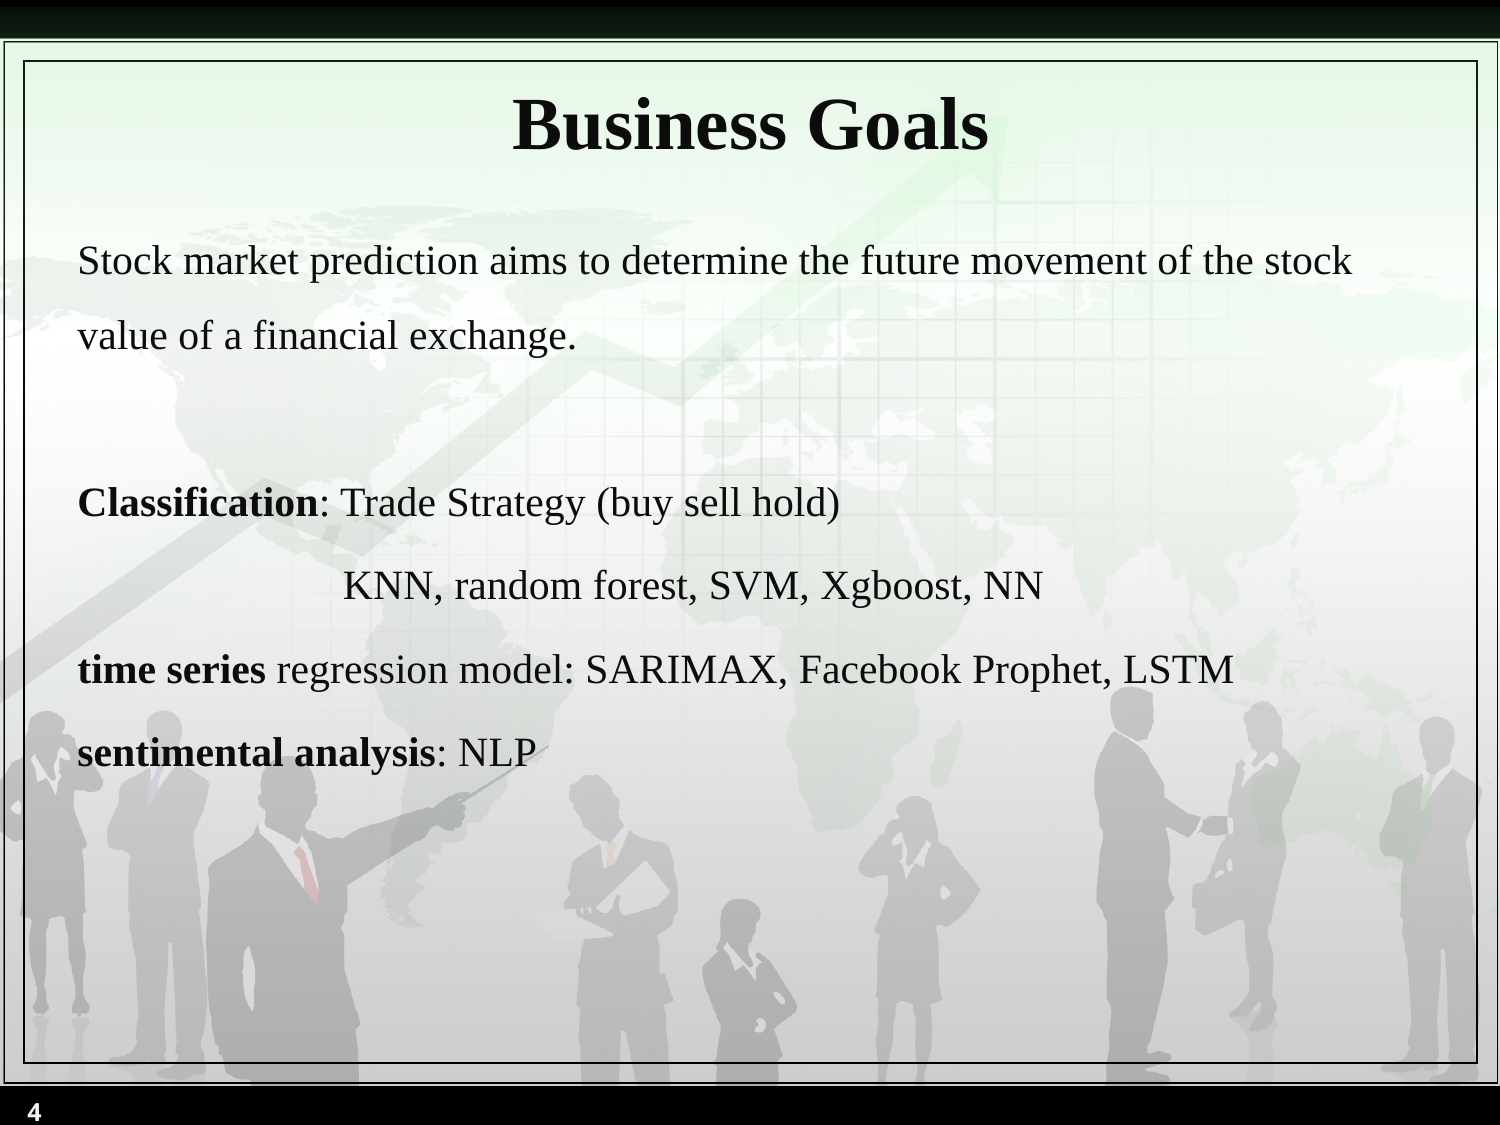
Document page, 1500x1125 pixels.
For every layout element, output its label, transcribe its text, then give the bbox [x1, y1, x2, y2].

list Stock market prediction aims to determine the future movement of the stock value of a financial exchange. Classification: Trade Strategy (buy sell hold) KNN, random forest, SVM, Xgboost, NN time series regression model: SARIMAX, Facebook Prophet, LSTM sentimental analysis: NLP [62, 200, 1425, 1050]
picture [0, 0, 1500, 1125]
title Business Goals [76, 67, 1427, 173]
slide_number 4 [12, 1088, 363, 1125]
